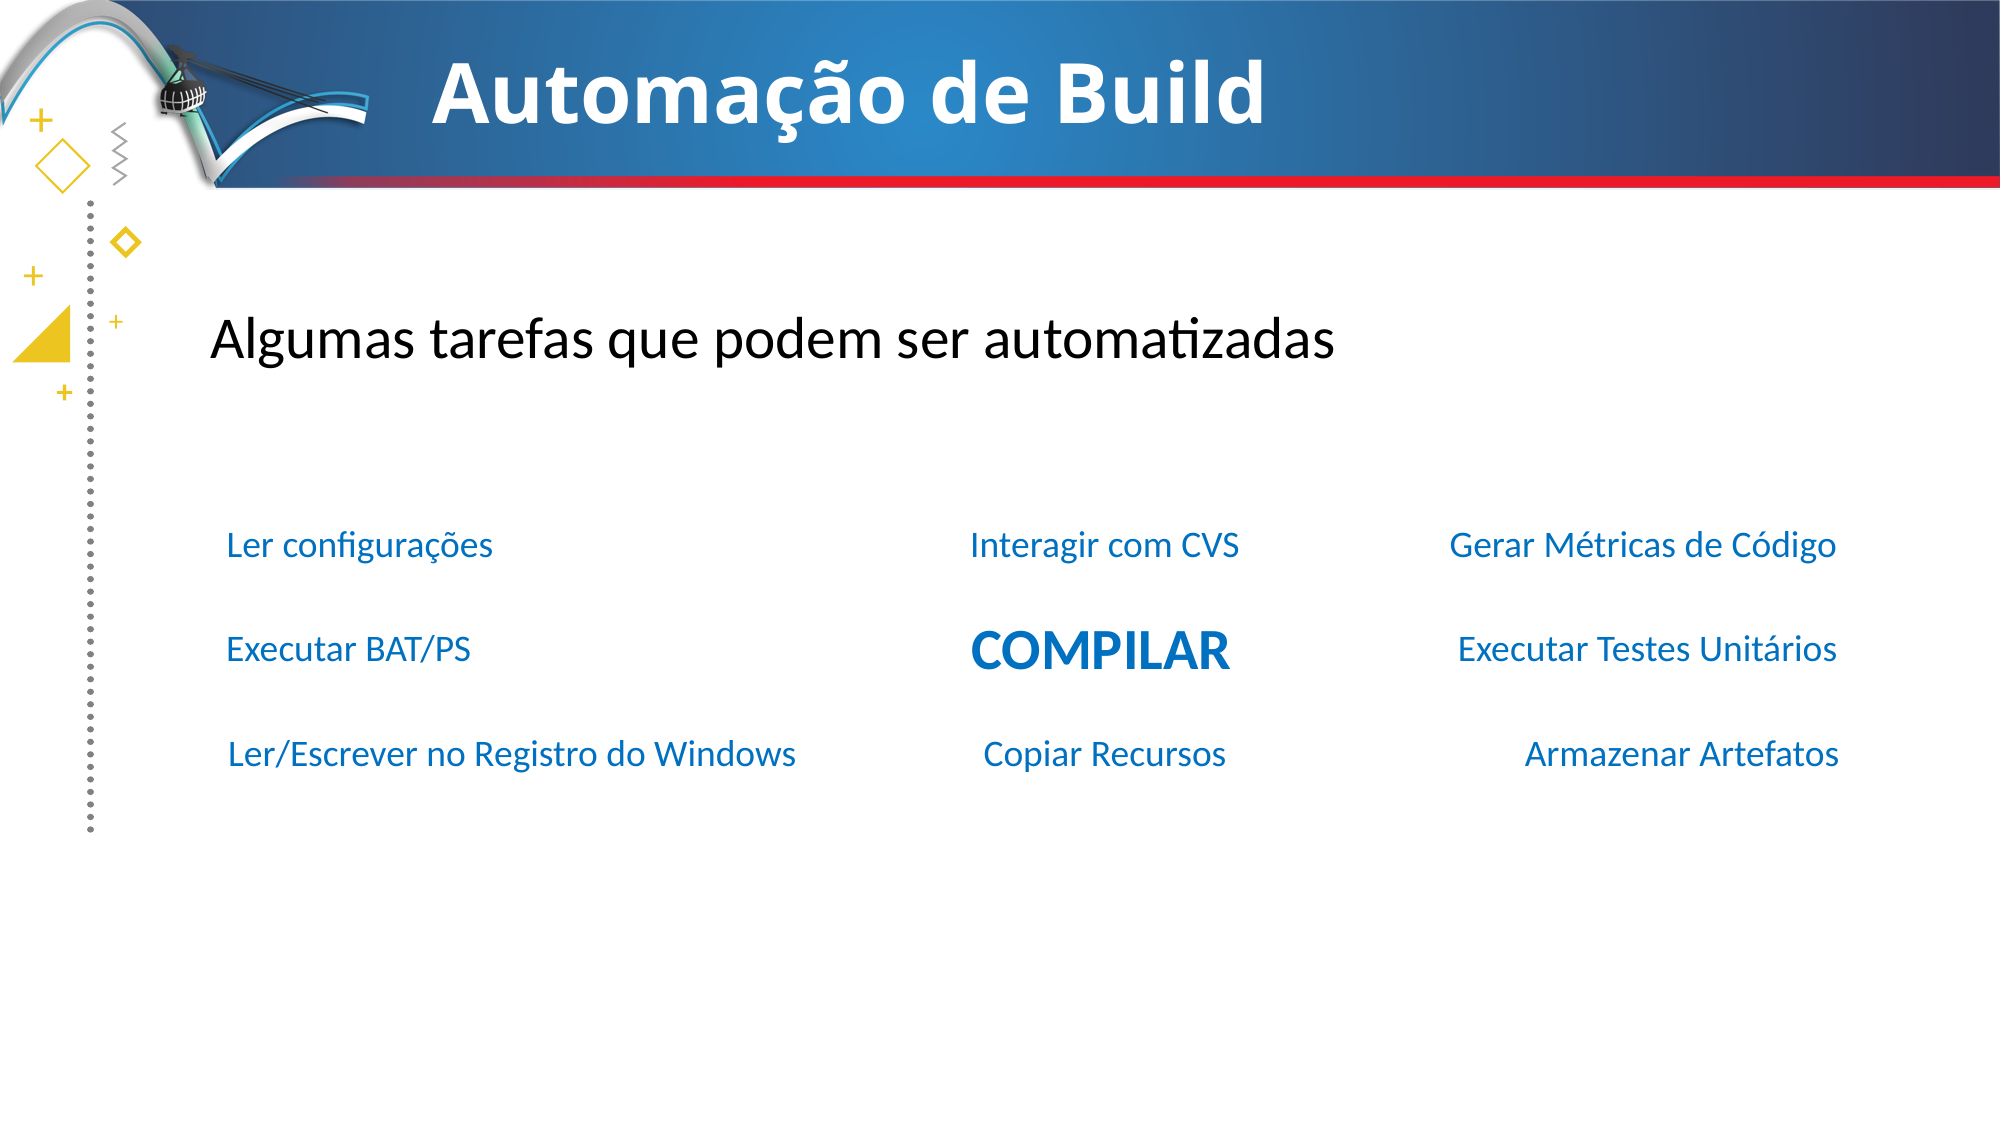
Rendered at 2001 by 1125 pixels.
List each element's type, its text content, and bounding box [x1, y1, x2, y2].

picture [39, 142, 86, 190]
text_box Ler configurações [211, 512, 509, 573]
list Algumas tarefas que podem ser automatizadas [195, 299, 1863, 379]
title Automação de Build [417, 35, 1982, 172]
text_box COMPILAR [956, 604, 1247, 690]
picture [0, 0, 2000, 190]
text_box Copiar Recursos [968, 721, 1242, 782]
text_box Executar BAT/PS [211, 616, 487, 677]
text_box Gerar Métricas de Código [1434, 512, 1852, 573]
text_box Executar Testes Unitários [1442, 616, 1853, 677]
text_box Interagir com CVS [955, 512, 1255, 573]
text_box Ler/Escrever no Registro do Windows [213, 721, 813, 782]
text_box Armazenar Artefatos [1474, 721, 1855, 782]
